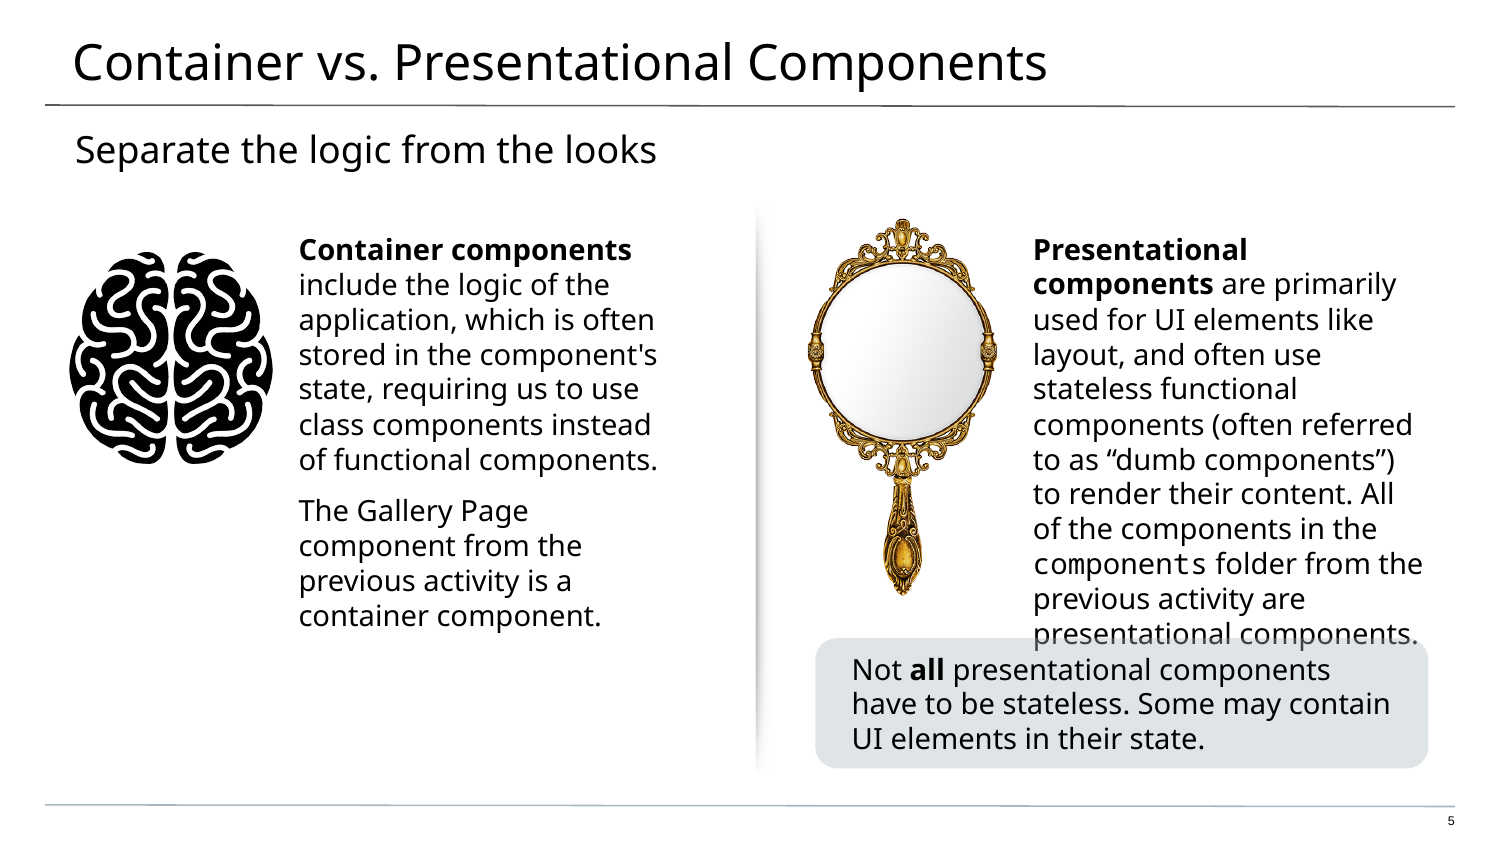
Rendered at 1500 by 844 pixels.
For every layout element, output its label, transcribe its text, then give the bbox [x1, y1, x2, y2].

list Container components include the logic of the application, which is often stored in the component's state, requiring us to use class components instead of functional components. The Gallery Page component from the previous activity is a container component. [223, 231, 697, 692]
slide_number ‹#› [1412, 813, 1455, 831]
picture [45, 230, 284, 484]
subtitle Separate the logic from the looks [0, 110, 1500, 171]
list Presentational components are primarily used for UI elements like layout, and often use stateless functional components (often referred to as “dumb components”) to render their content. All of the components in the components folder from the previous activity are presentational components. [957, 230, 1500, 805]
title Container vs. Presentational Components [0, 0, 1500, 88]
text_box Not all presentational components have to be stateless. Some may contain UI elements in their state. [843, 638, 1429, 769]
picture [702, 193, 1054, 796]
